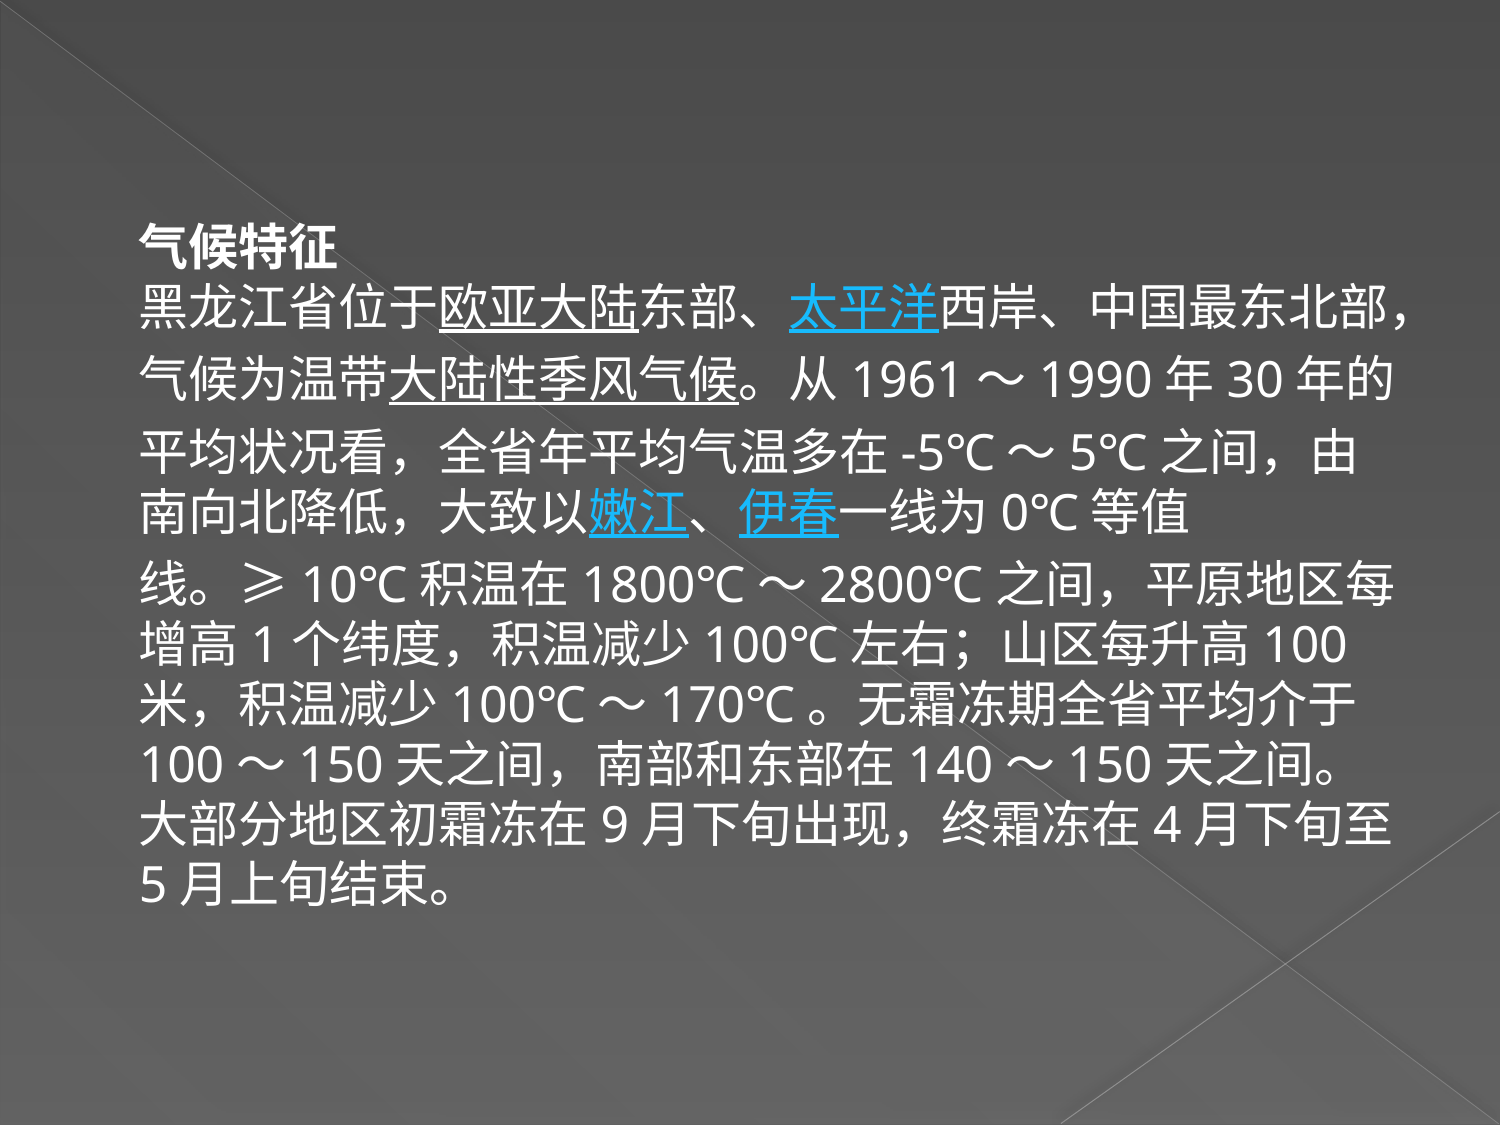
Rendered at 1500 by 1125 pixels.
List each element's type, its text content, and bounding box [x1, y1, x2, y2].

text_box 气候特征 黑龙江省位于欧亚大陆东部、太平洋西岸、中国最东北部，气候为温带大陆性季风气候。从1961～1990年30年的平均状况看，全省年平均气温多在-5℃～5℃之间，由南向北降低，大致以嫩江、伊春一线为0℃等值线。≥10℃积温在1800℃～2800℃之间，平原地区每增高1个纬度，积温减少100℃左右；山区每升高100米，积温减少100℃～170℃。无霜冻期全省平均介于100～150天之间，南部和东部在140～150天之间。大部分地区初霜冻在9月下旬出现，终霜冻在4月下旬至5月上旬结束。 [123, 208, 1412, 921]
